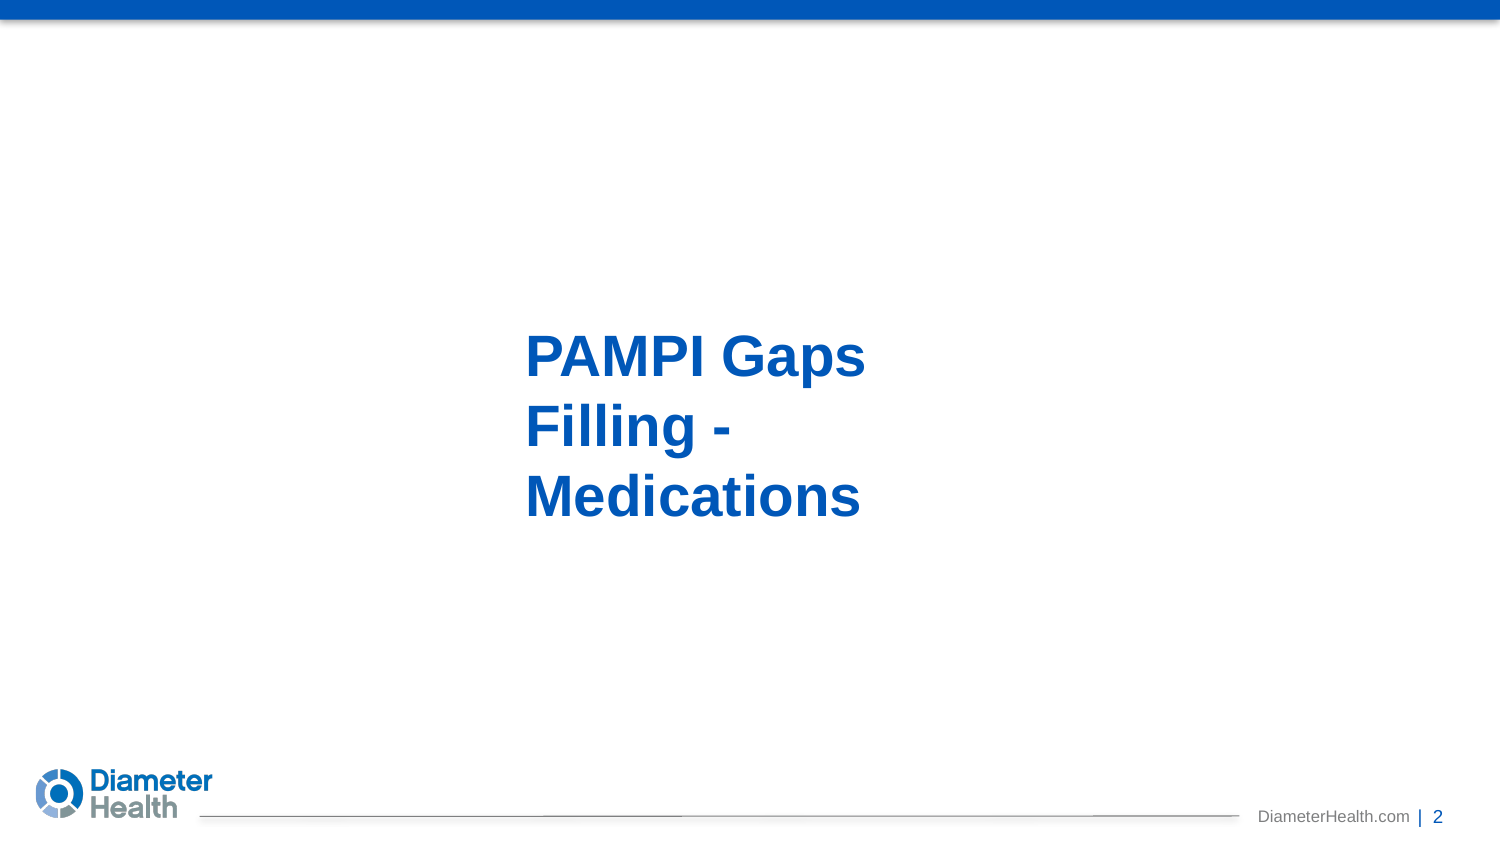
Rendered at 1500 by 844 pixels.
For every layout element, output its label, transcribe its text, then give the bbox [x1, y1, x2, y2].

text_box PAMPI Gaps Filling - Medications [510, 310, 1062, 483]
